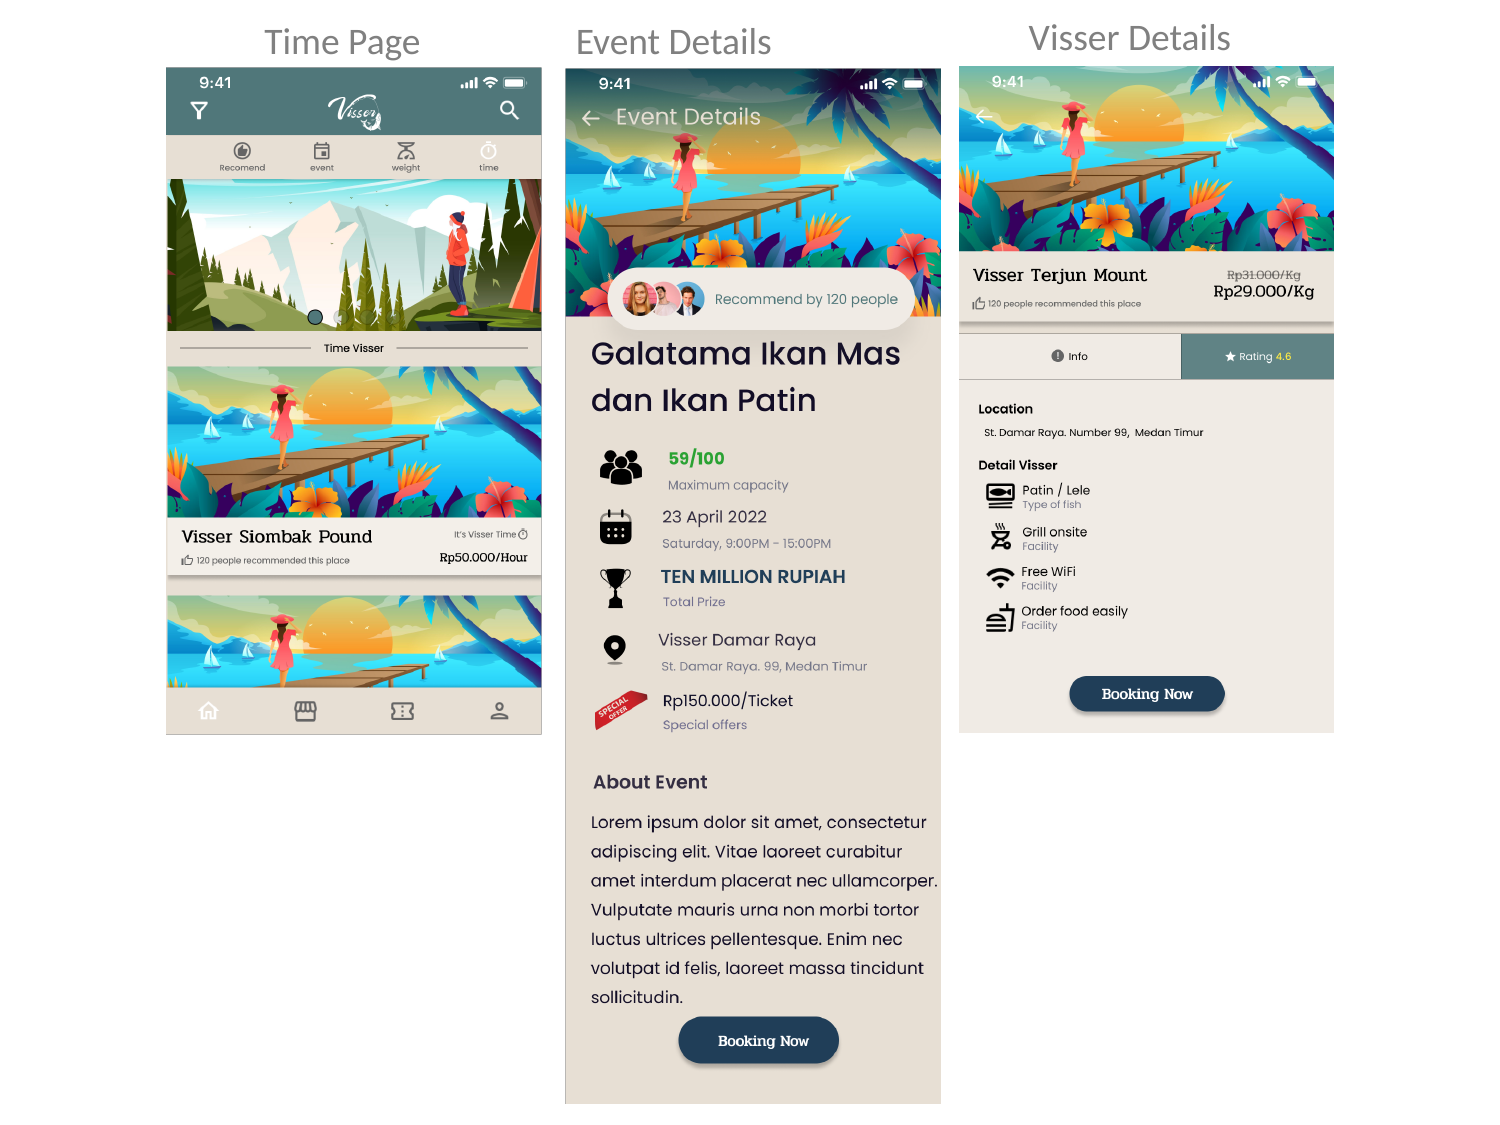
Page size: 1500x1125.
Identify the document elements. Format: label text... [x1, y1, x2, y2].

picture [166, 66, 1334, 1105]
text_box Visser Details [938, 5, 1322, 64]
text_box Event Details [561, 9, 869, 64]
text_box Time Page [147, 9, 538, 70]
